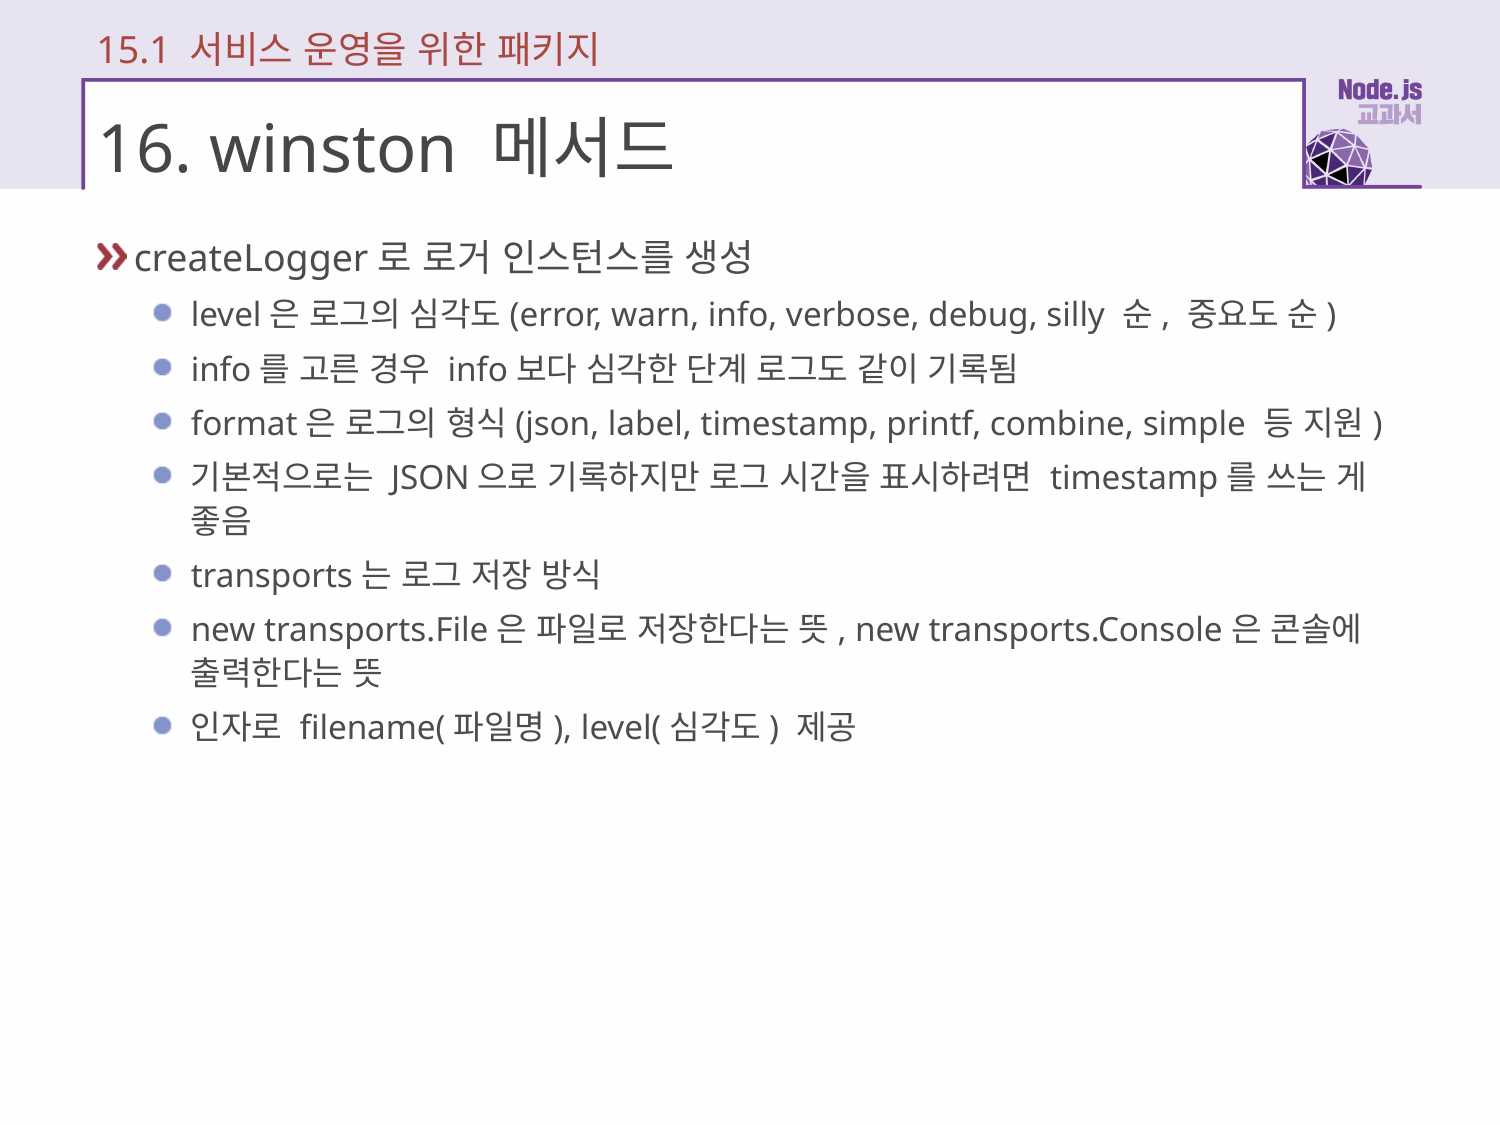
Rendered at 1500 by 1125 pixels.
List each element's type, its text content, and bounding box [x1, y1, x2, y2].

list createLogger로 로거 인스턴스를 생성 level은 로그의 심각도(error, warn, info, verbose, debug, silly 순, 중요도 순) info를 고른 경우 info보다 심각한 단계 로그도 같이 기록됨 format은 로그의 형식(json, label, timestamp, printf, combine, simple 등 지원) 기본적으로는 JSON으로 기록하지만 로그 시간을 표시하려면 timestamp를 쓰는 게 좋음 transports는 로그 저장 방식 new transports.File은 파일로 저장한다는 뜻, new transports.Console은 콘솔에 출력한다는 뜻 인자로 filename(파일명), level(심각도) 제공 [81, 222, 1412, 1037]
picture [0, 0, 1500, 1125]
text_box 15.1 서비스 운영을 위한 패키지 [81, 14, 807, 62]
title 16. winston 메서드 [82, 61, 1413, 193]
